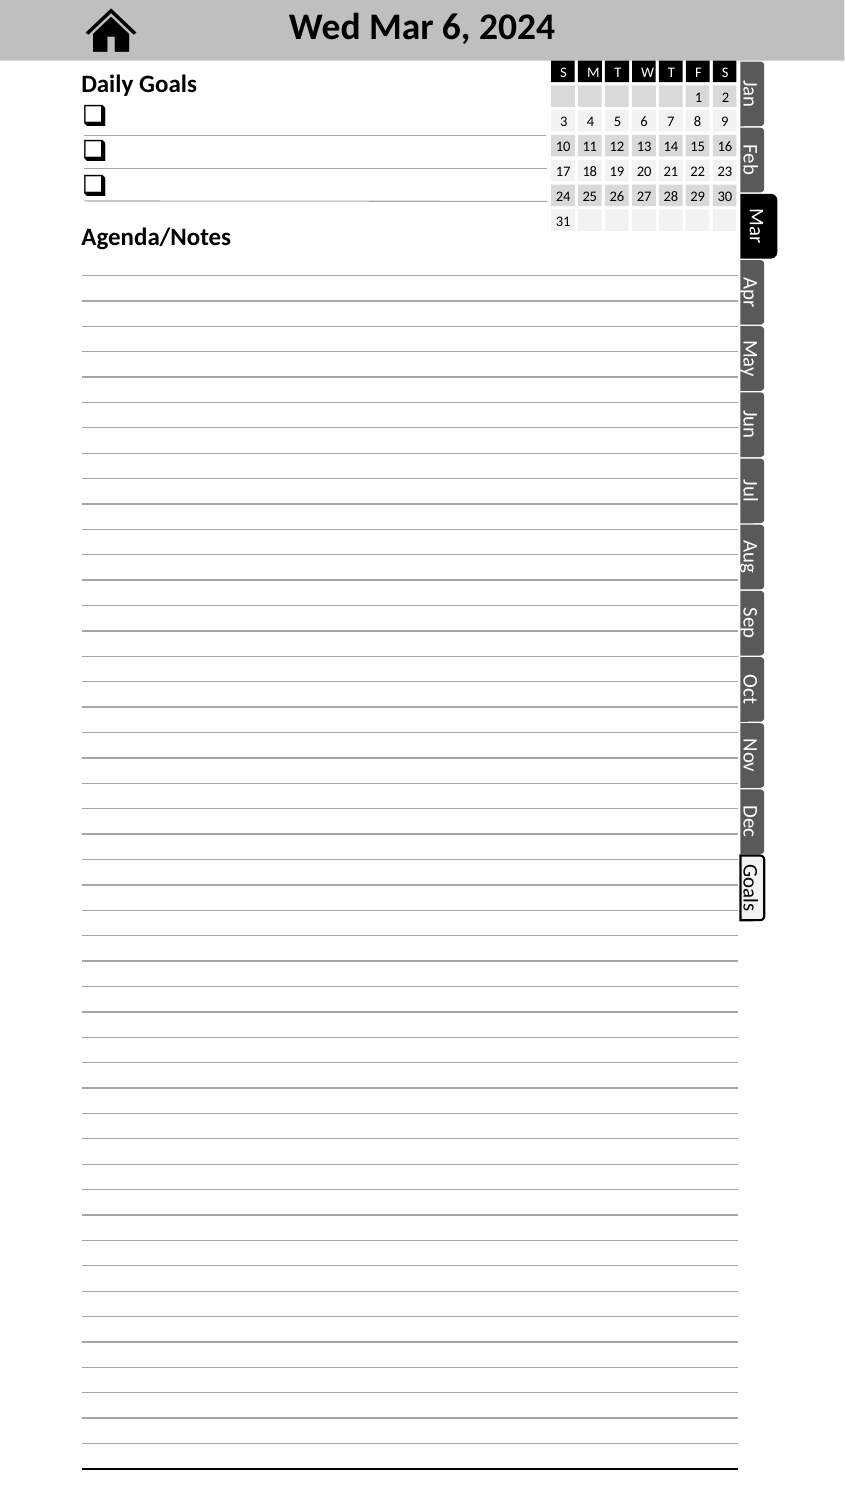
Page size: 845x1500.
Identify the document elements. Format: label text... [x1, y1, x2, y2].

list Wed Mar 6, 2024 [190, 0, 655, 61]
picture [82, 1, 140, 59]
